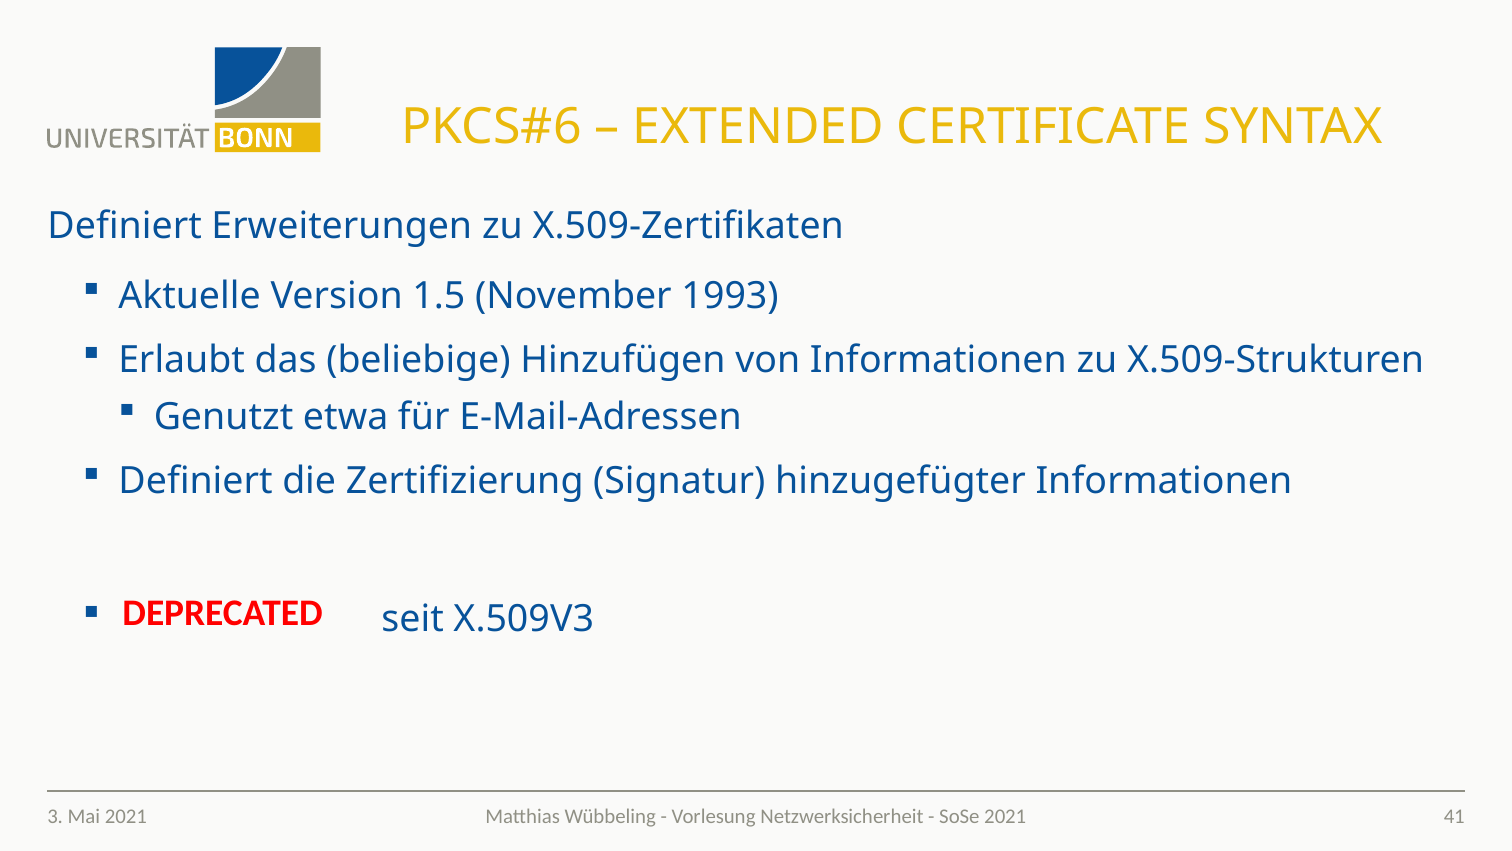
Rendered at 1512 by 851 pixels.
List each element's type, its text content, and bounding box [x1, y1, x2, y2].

slide_number 3. Mai 2021 [47, 791, 189, 839]
footer Matthias Wübbeling - Vorlesung Netzwerksicherheit - SoSe 2021 [342, 791, 1170, 839]
text_box Deprecated [107, 580, 339, 641]
slide_number 41 [1370, 791, 1465, 839]
title PKCS#6 – Extended Certificate Syntax [401, 47, 1465, 154]
list Definiert Erweiterungen zu X.509-Zertifikaten Aktuelle Version 1.5 (November 1993) Erlaubt das (beliebige) Hinzufügen von Informationen zu X.509-Strukturen Genutzt etwa für E-Mail-Adressen Definiert die Zertifizierung (Signatur) hinzugefügter Informationen seit X.509V3 [47, 200, 1465, 745]
